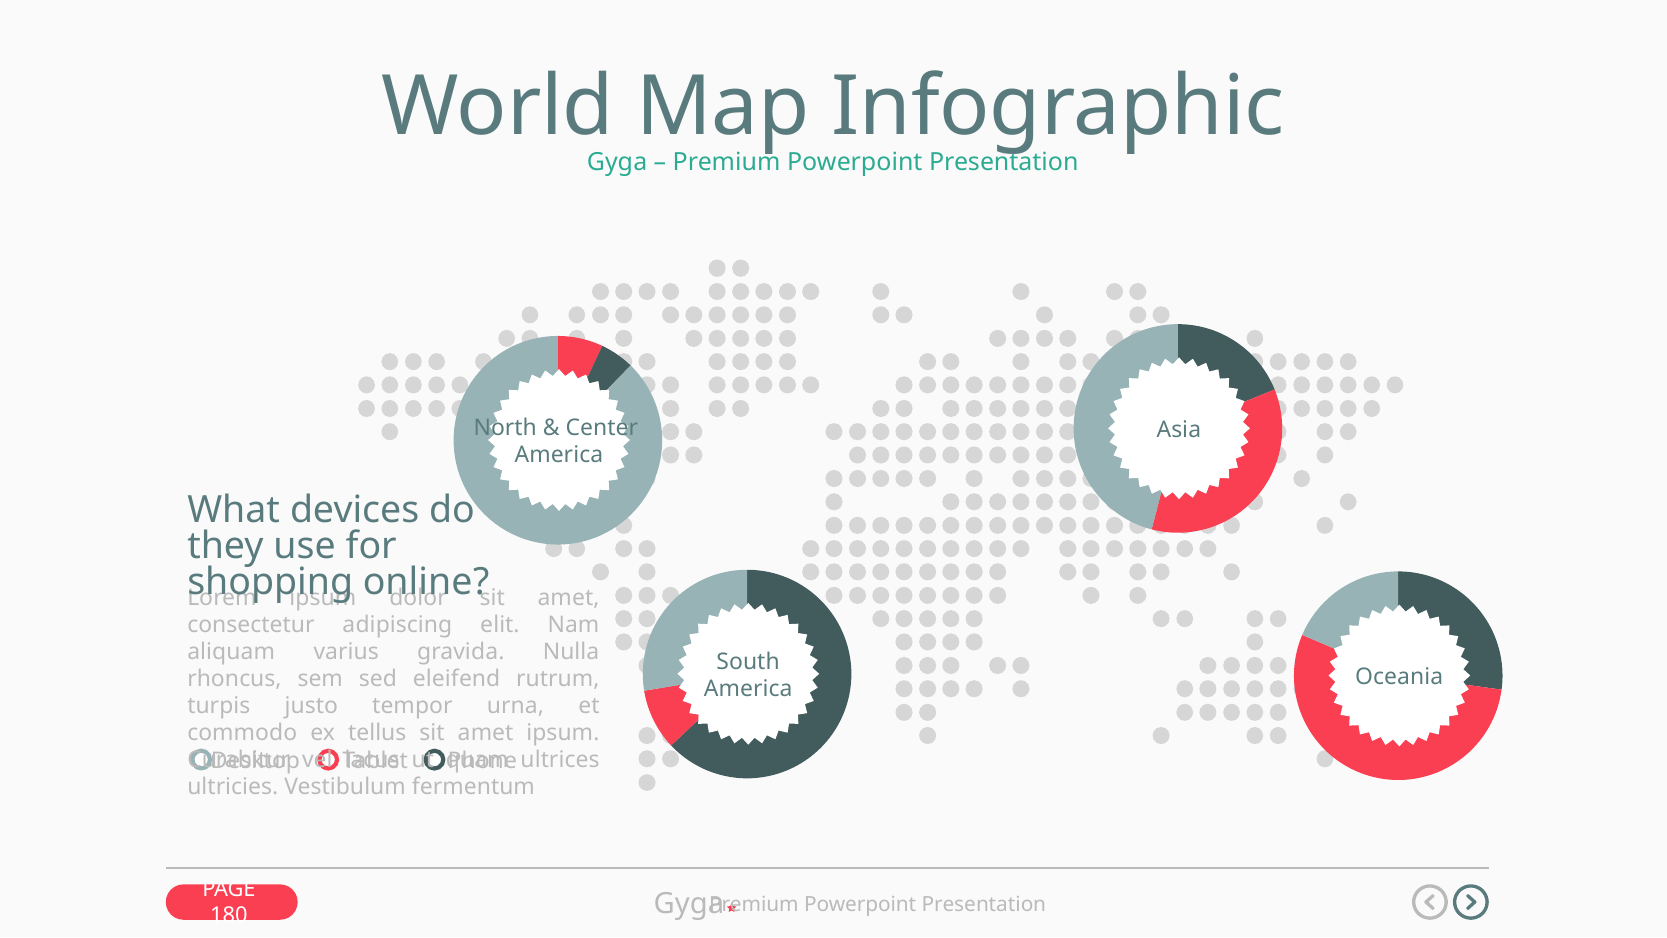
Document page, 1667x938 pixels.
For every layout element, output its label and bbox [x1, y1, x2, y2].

text_box [172, 259, 1404, 807]
chart [638, 561, 856, 787]
chart [449, 327, 667, 553]
list [0, 43, 1667, 185]
chart [1069, 315, 1287, 542]
chart [1289, 563, 1508, 789]
